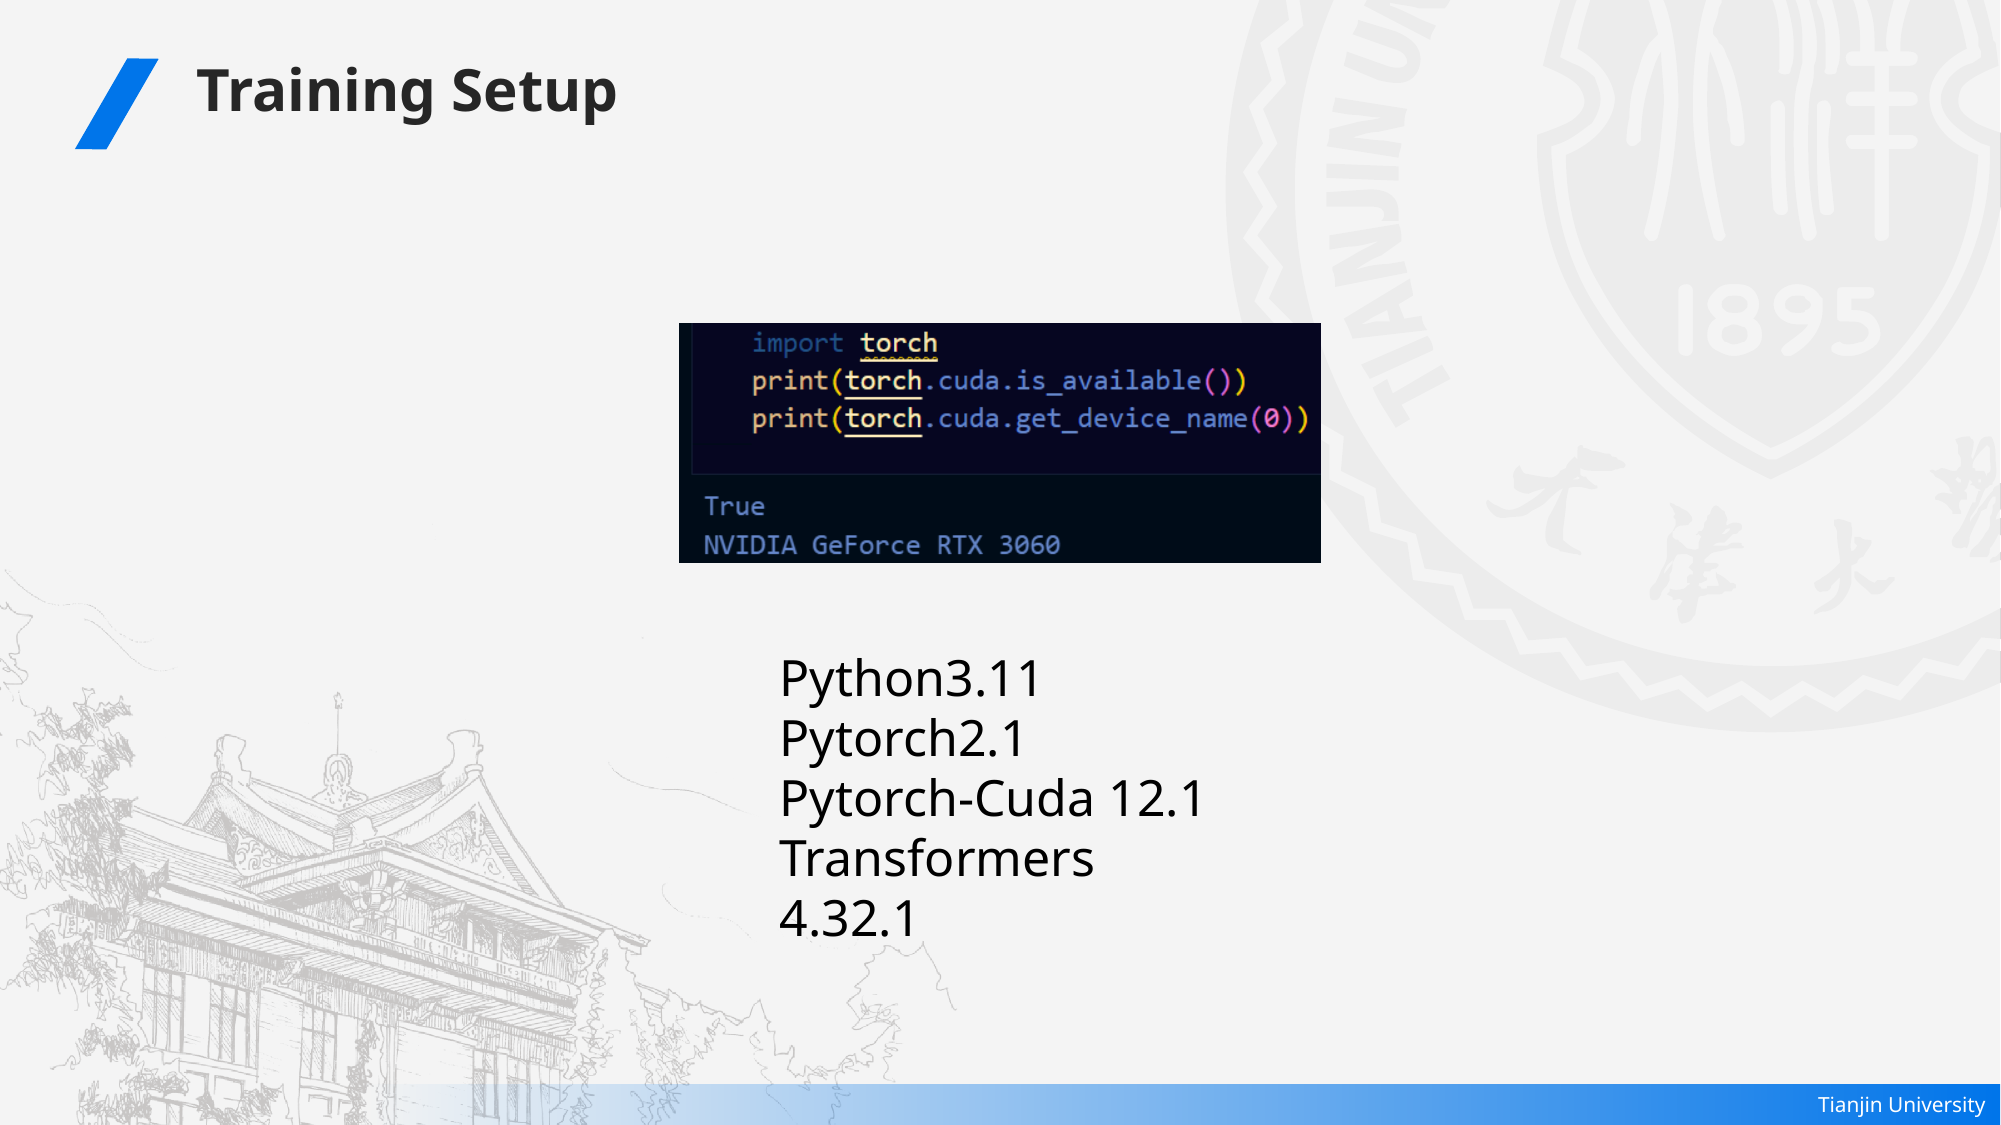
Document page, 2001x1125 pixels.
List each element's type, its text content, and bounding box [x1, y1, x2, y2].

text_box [148, 45, 619, 182]
picture [679, 323, 1321, 563]
text_box Python3.11 Pytorch2.1 Pytorch-Cuda 12.1 Transformers 4.32.1 [779, 646, 1221, 947]
text_box [74, 58, 148, 150]
